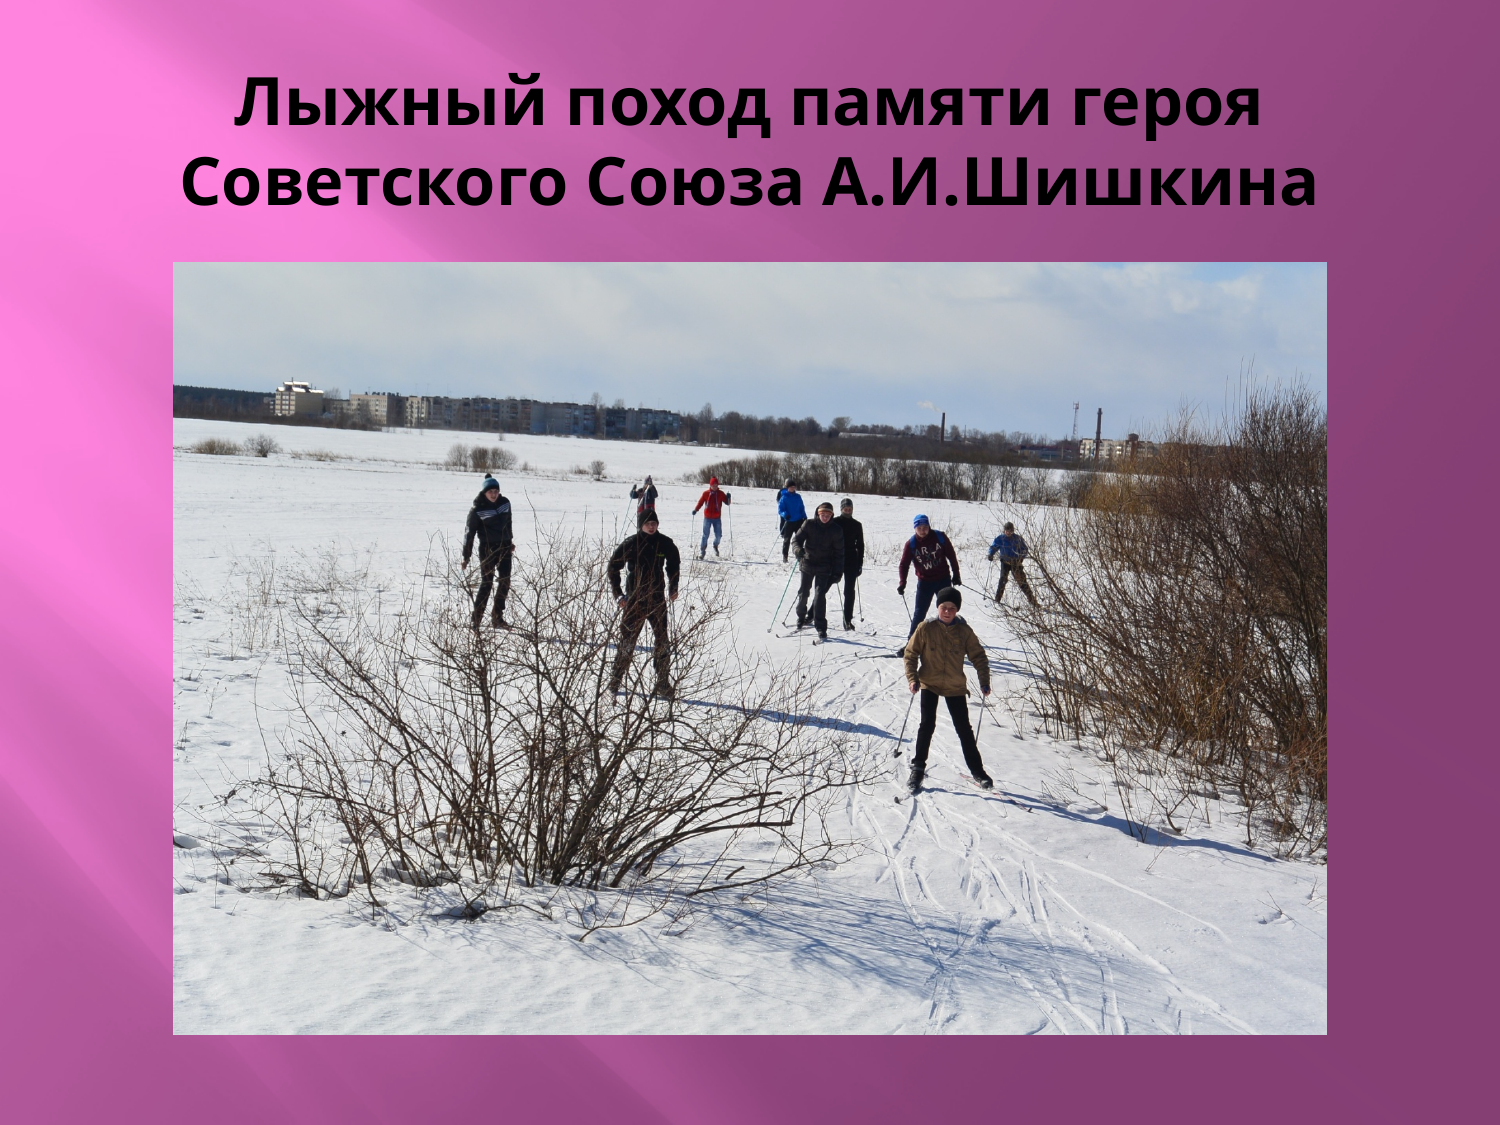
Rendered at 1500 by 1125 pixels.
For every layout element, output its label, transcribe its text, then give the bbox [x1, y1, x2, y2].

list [172, 262, 1328, 1036]
title Лыжный поход памяти героя Советского Союза А.И.Шишкина [75, 45, 1425, 233]
